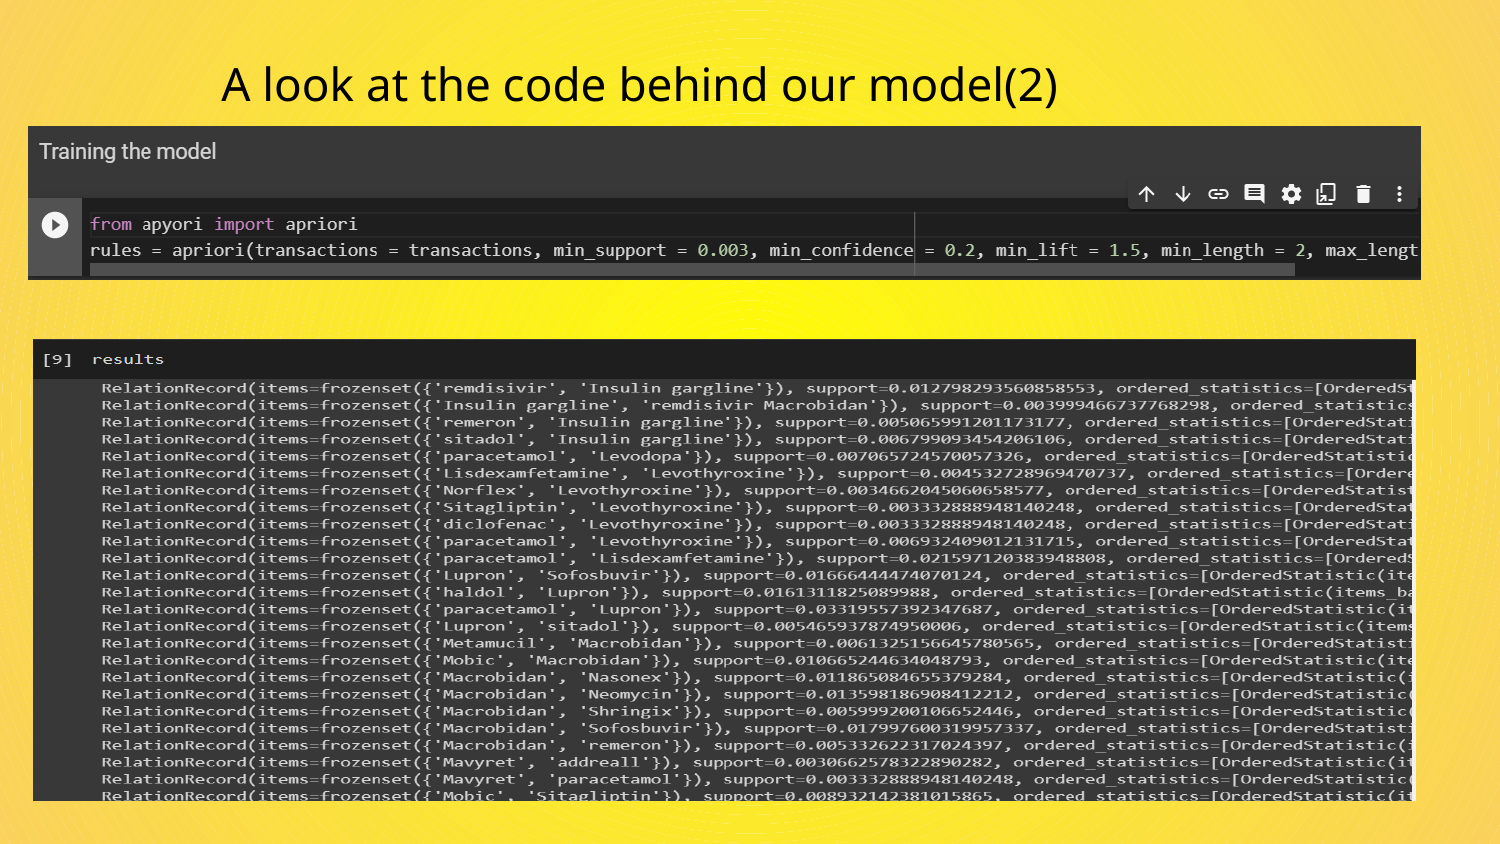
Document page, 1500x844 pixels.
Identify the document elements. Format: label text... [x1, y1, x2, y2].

picture [33, 338, 1416, 802]
text_box A look at the code behind our model(2) [108, 40, 1172, 124]
picture [28, 125, 1422, 280]
